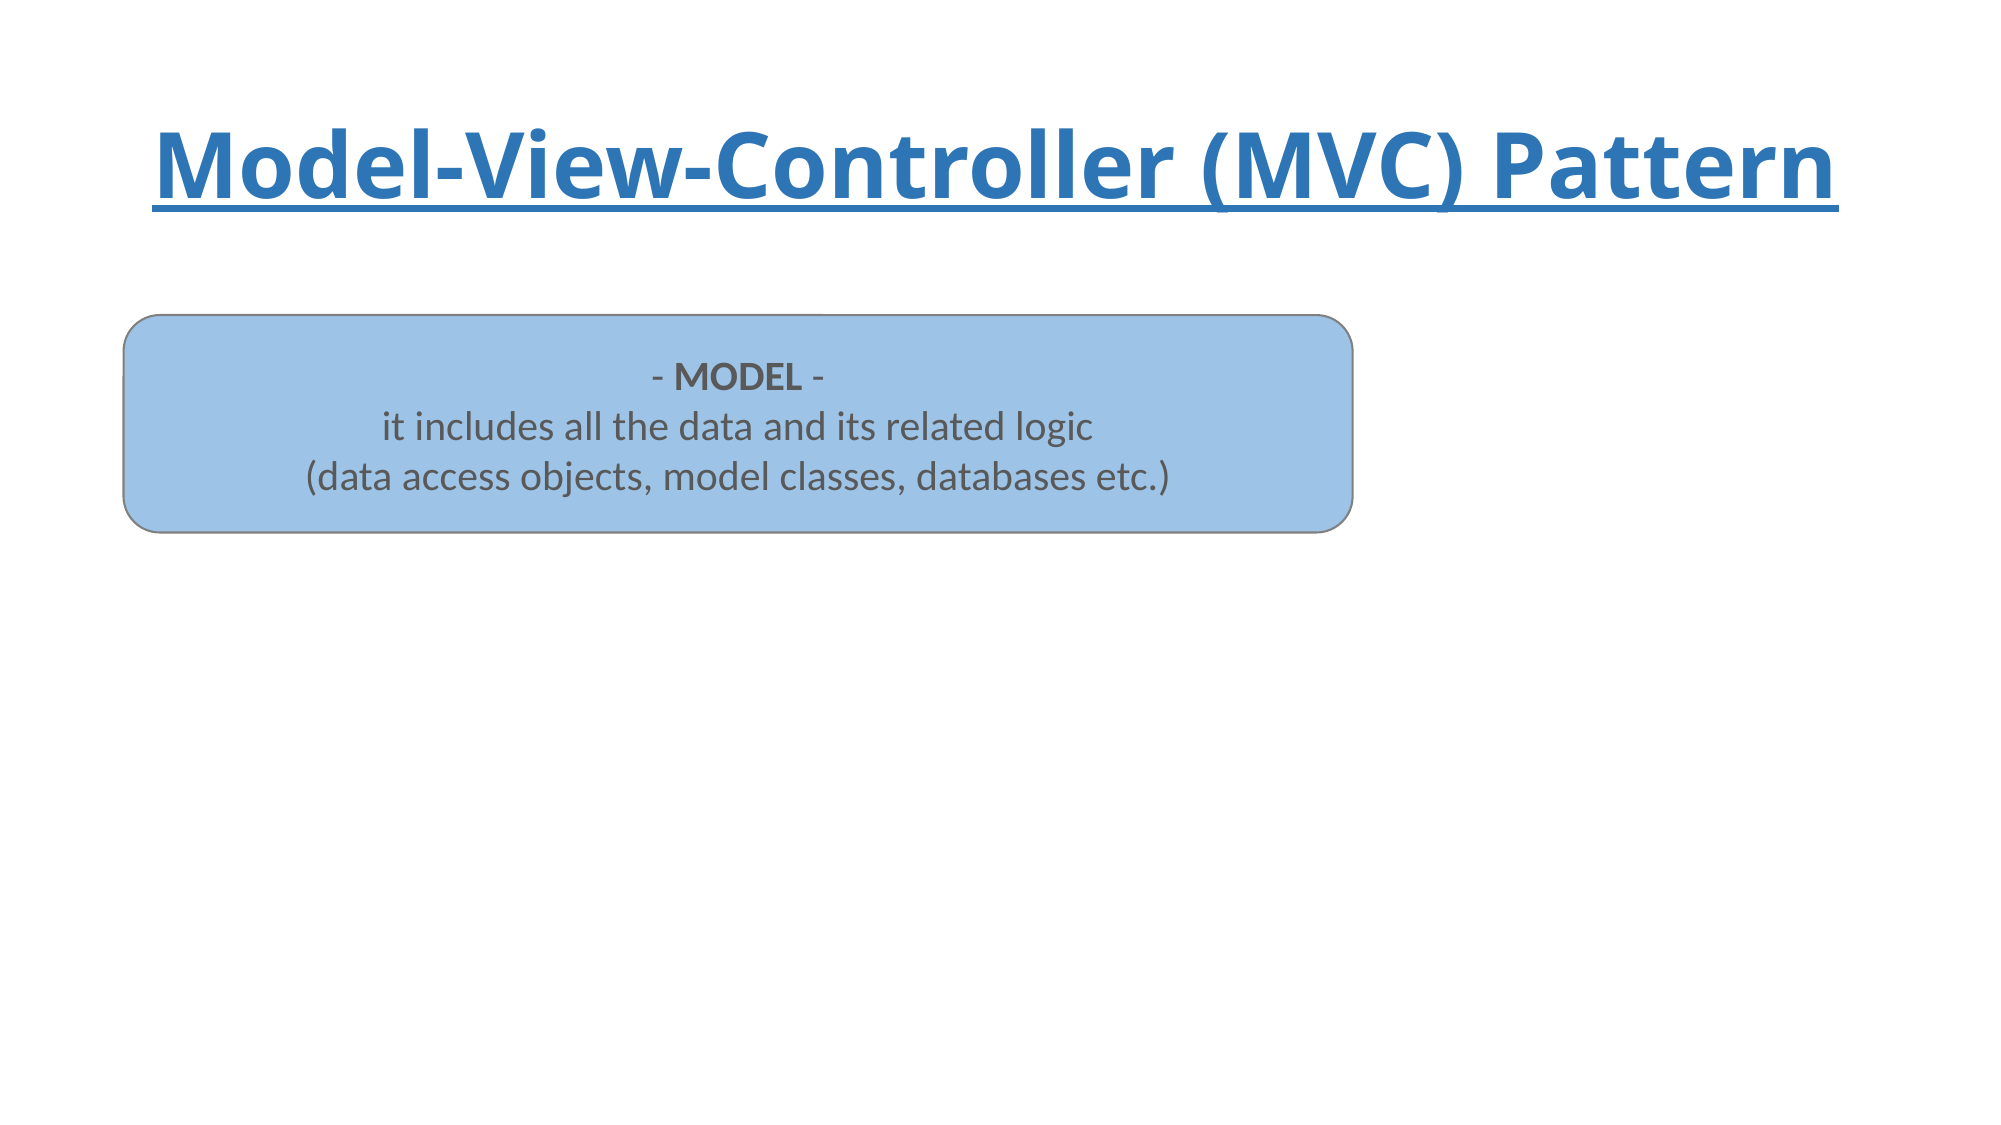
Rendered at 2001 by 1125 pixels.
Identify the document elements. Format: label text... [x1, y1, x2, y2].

text_box - MODEL - it includes all the data and its related logic (data access objects, model classes, databases etc.) [122, 313, 1354, 534]
title Model-View-Controller (MVC) Pattern [137, 59, 1863, 278]
